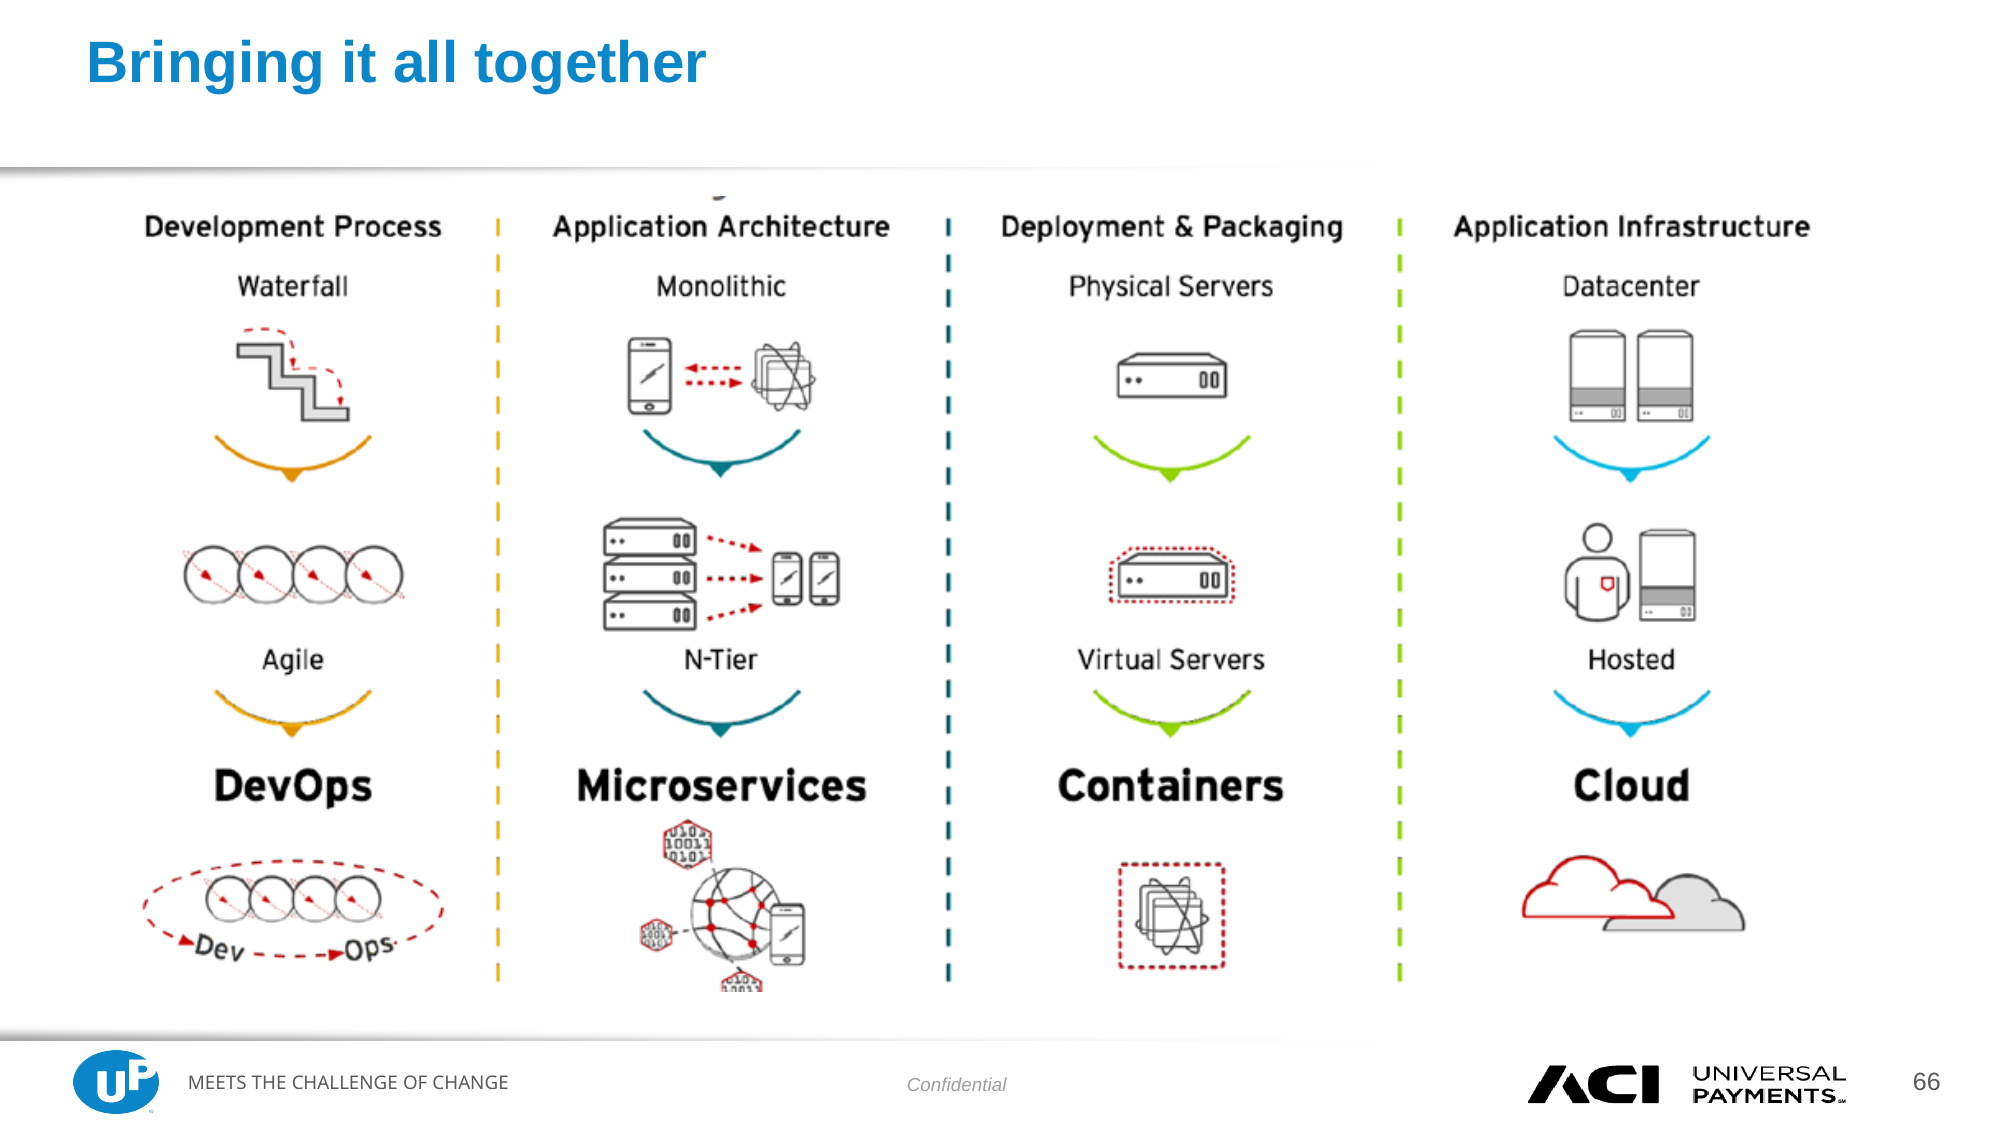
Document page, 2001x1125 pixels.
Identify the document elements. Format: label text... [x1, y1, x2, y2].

title Bringing it all together [71, 13, 1872, 105]
picture [0, 167, 2001, 1125]
